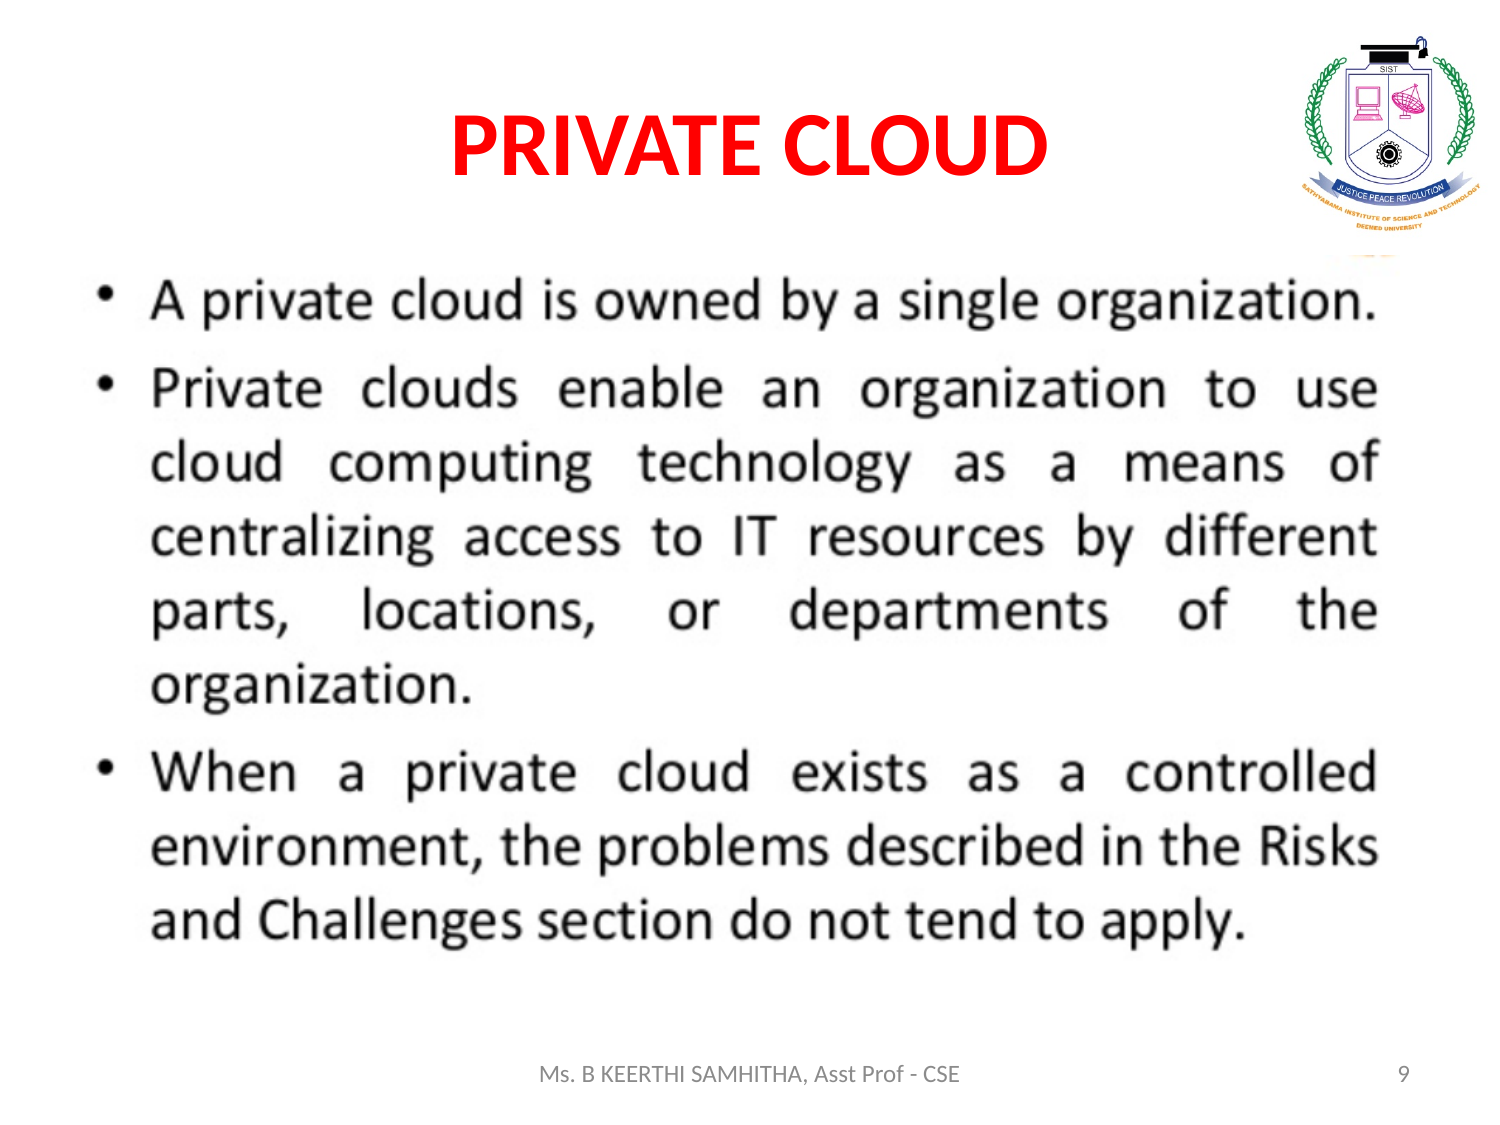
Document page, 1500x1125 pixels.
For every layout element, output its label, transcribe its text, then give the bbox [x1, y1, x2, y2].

picture [1280, 30, 1500, 251]
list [76, 255, 1400, 985]
slide_number 9 [1074, 1042, 1425, 1103]
footer Ms. B KEERTHI SAMHITHA, Asst Prof - CSE [512, 1042, 988, 1103]
title PRIVATE CLOUD [75, 45, 1425, 233]
